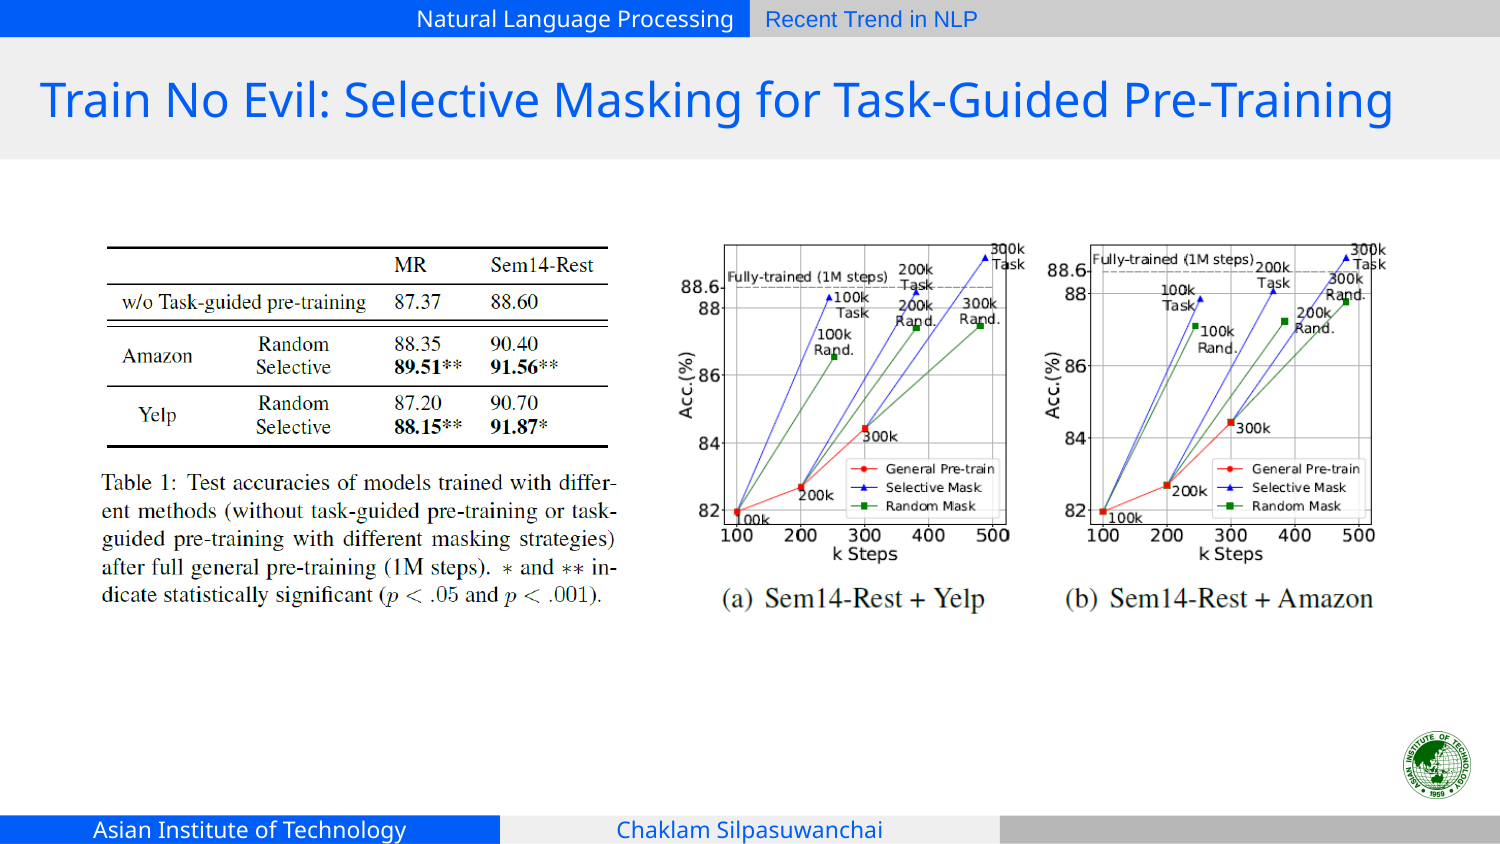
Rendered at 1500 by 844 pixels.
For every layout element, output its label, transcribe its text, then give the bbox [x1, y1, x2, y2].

picture [662, 226, 1409, 625]
title Train No Evil: Selective Masking for Task-Guided Pre-Training [24, 37, 1475, 160]
picture [1403, 731, 1471, 799]
picture [89, 226, 626, 617]
